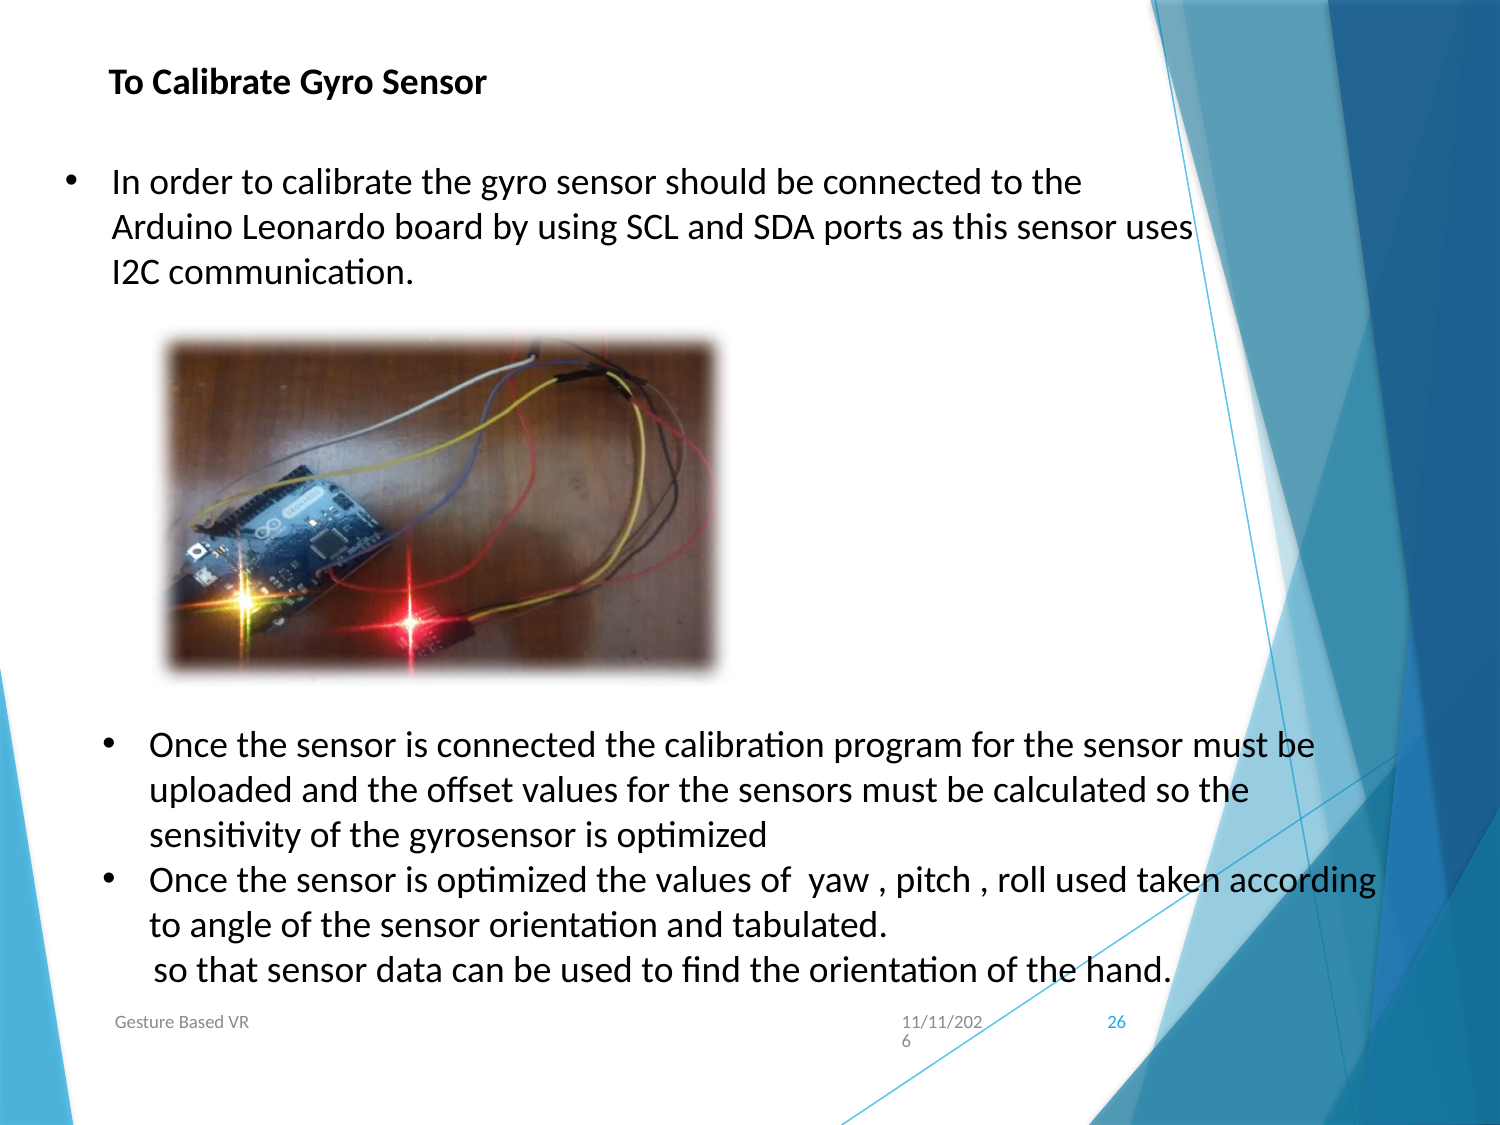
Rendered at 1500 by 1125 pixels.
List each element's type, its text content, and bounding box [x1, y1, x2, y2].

picture [180, 214, 703, 799]
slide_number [886, 991, 999, 1051]
slide_number 26 [1057, 991, 1142, 1051]
text_box Once the sensor is connected the calibration program for the sensor must be uploaded and the offset values for the sensors must be calculated so the sensitivity of the gyrosensor is optimized Once the sensor is optimized the values of yaw , pitch , roll used taken according to angle of the sensor orientation and tabulated. so that sensor data can be used to find the orientation of the hand. [87, 712, 1410, 998]
footer Gesture Based VR [99, 991, 859, 1051]
text_box To Calibrate Gyro Sensor [93, 49, 932, 110]
text_box In order to calibrate the gyro sensor should be connected to the Arduino Leonardo board by using SCL and SDA ports as this sensor uses I2C communication. [50, 149, 1213, 300]
